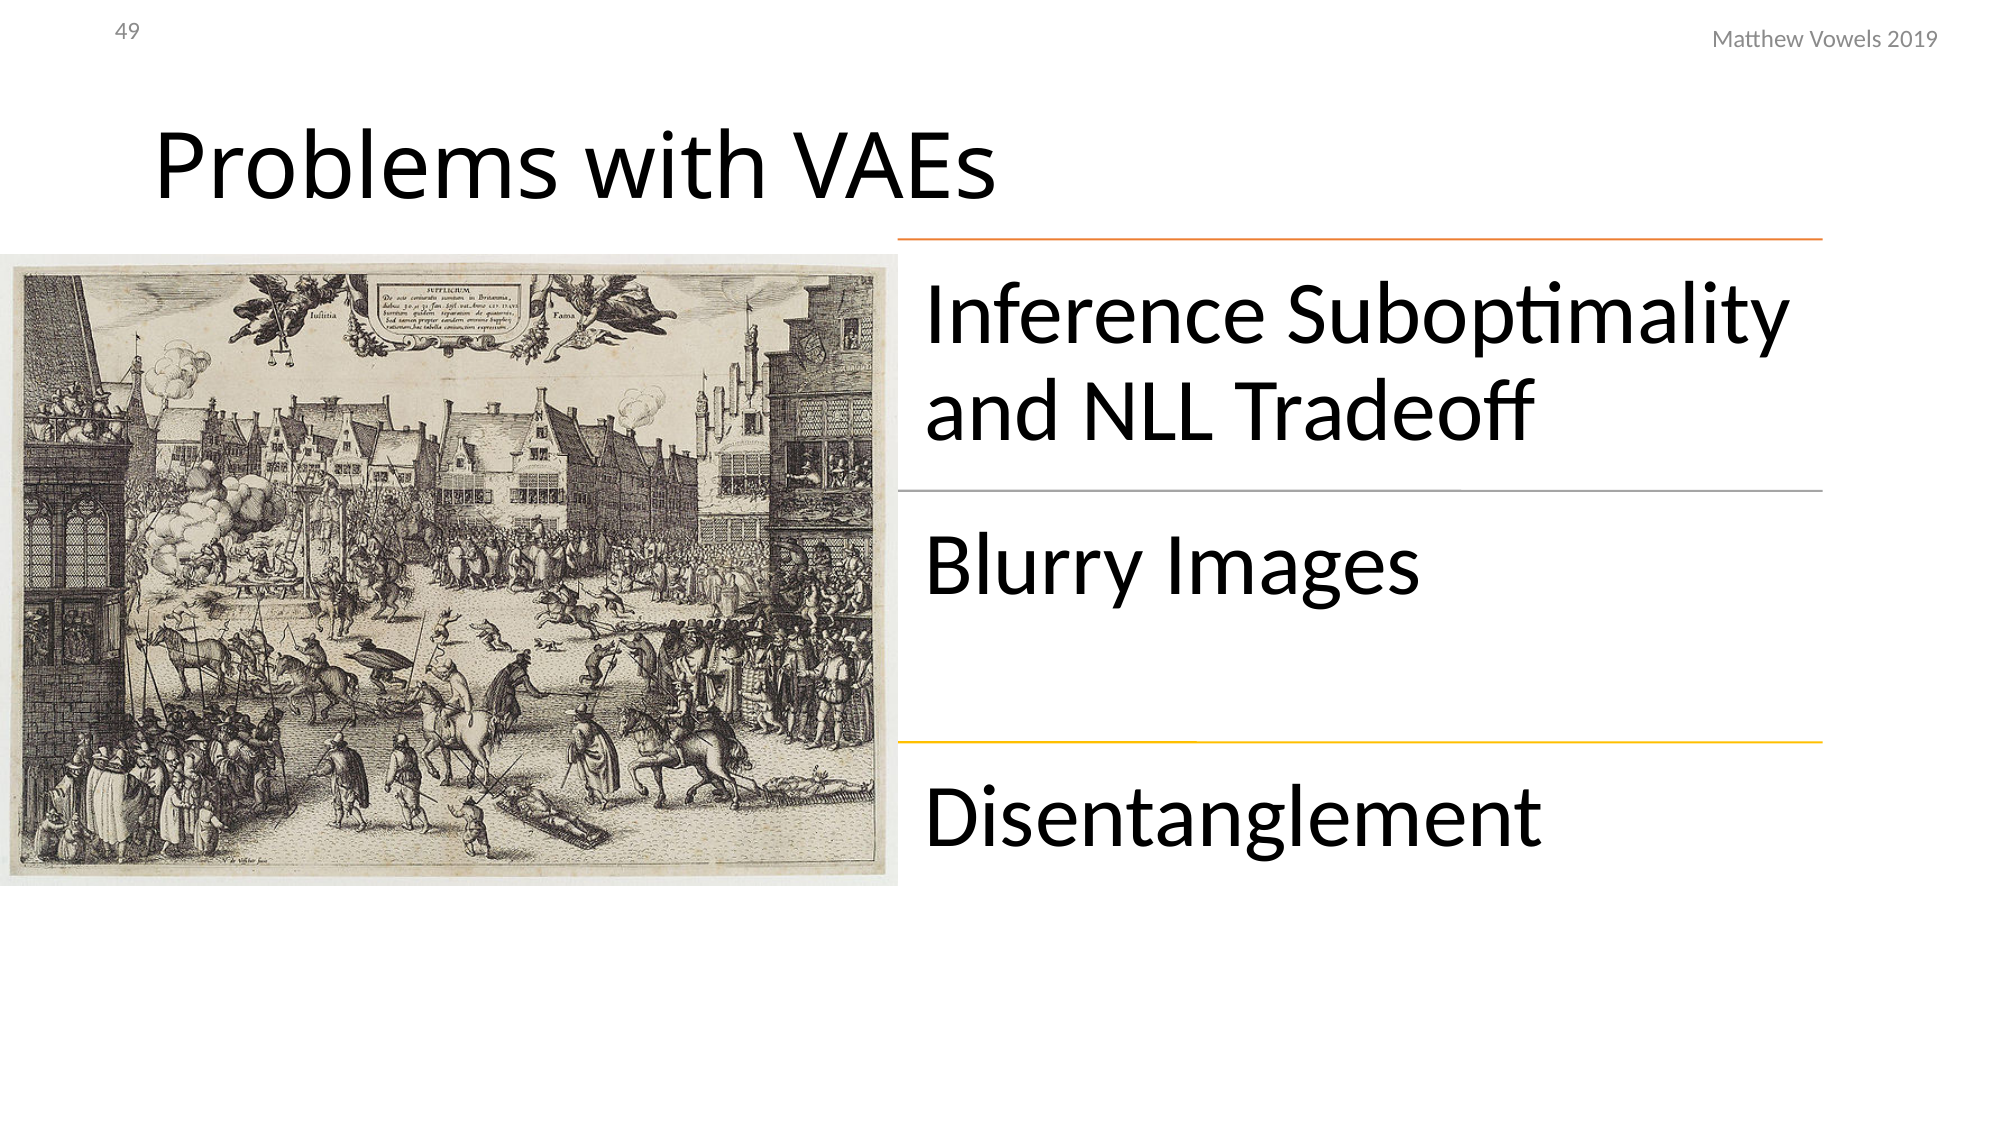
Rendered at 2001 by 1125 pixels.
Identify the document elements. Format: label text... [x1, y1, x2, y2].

slide_number 49 [0, 0, 156, 60]
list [897, 238, 1823, 995]
title Problems with VAEs [137, 59, 1863, 278]
slide_number Matthew Vowels 2019 [1697, 7, 2000, 68]
picture [0, 254, 898, 886]
